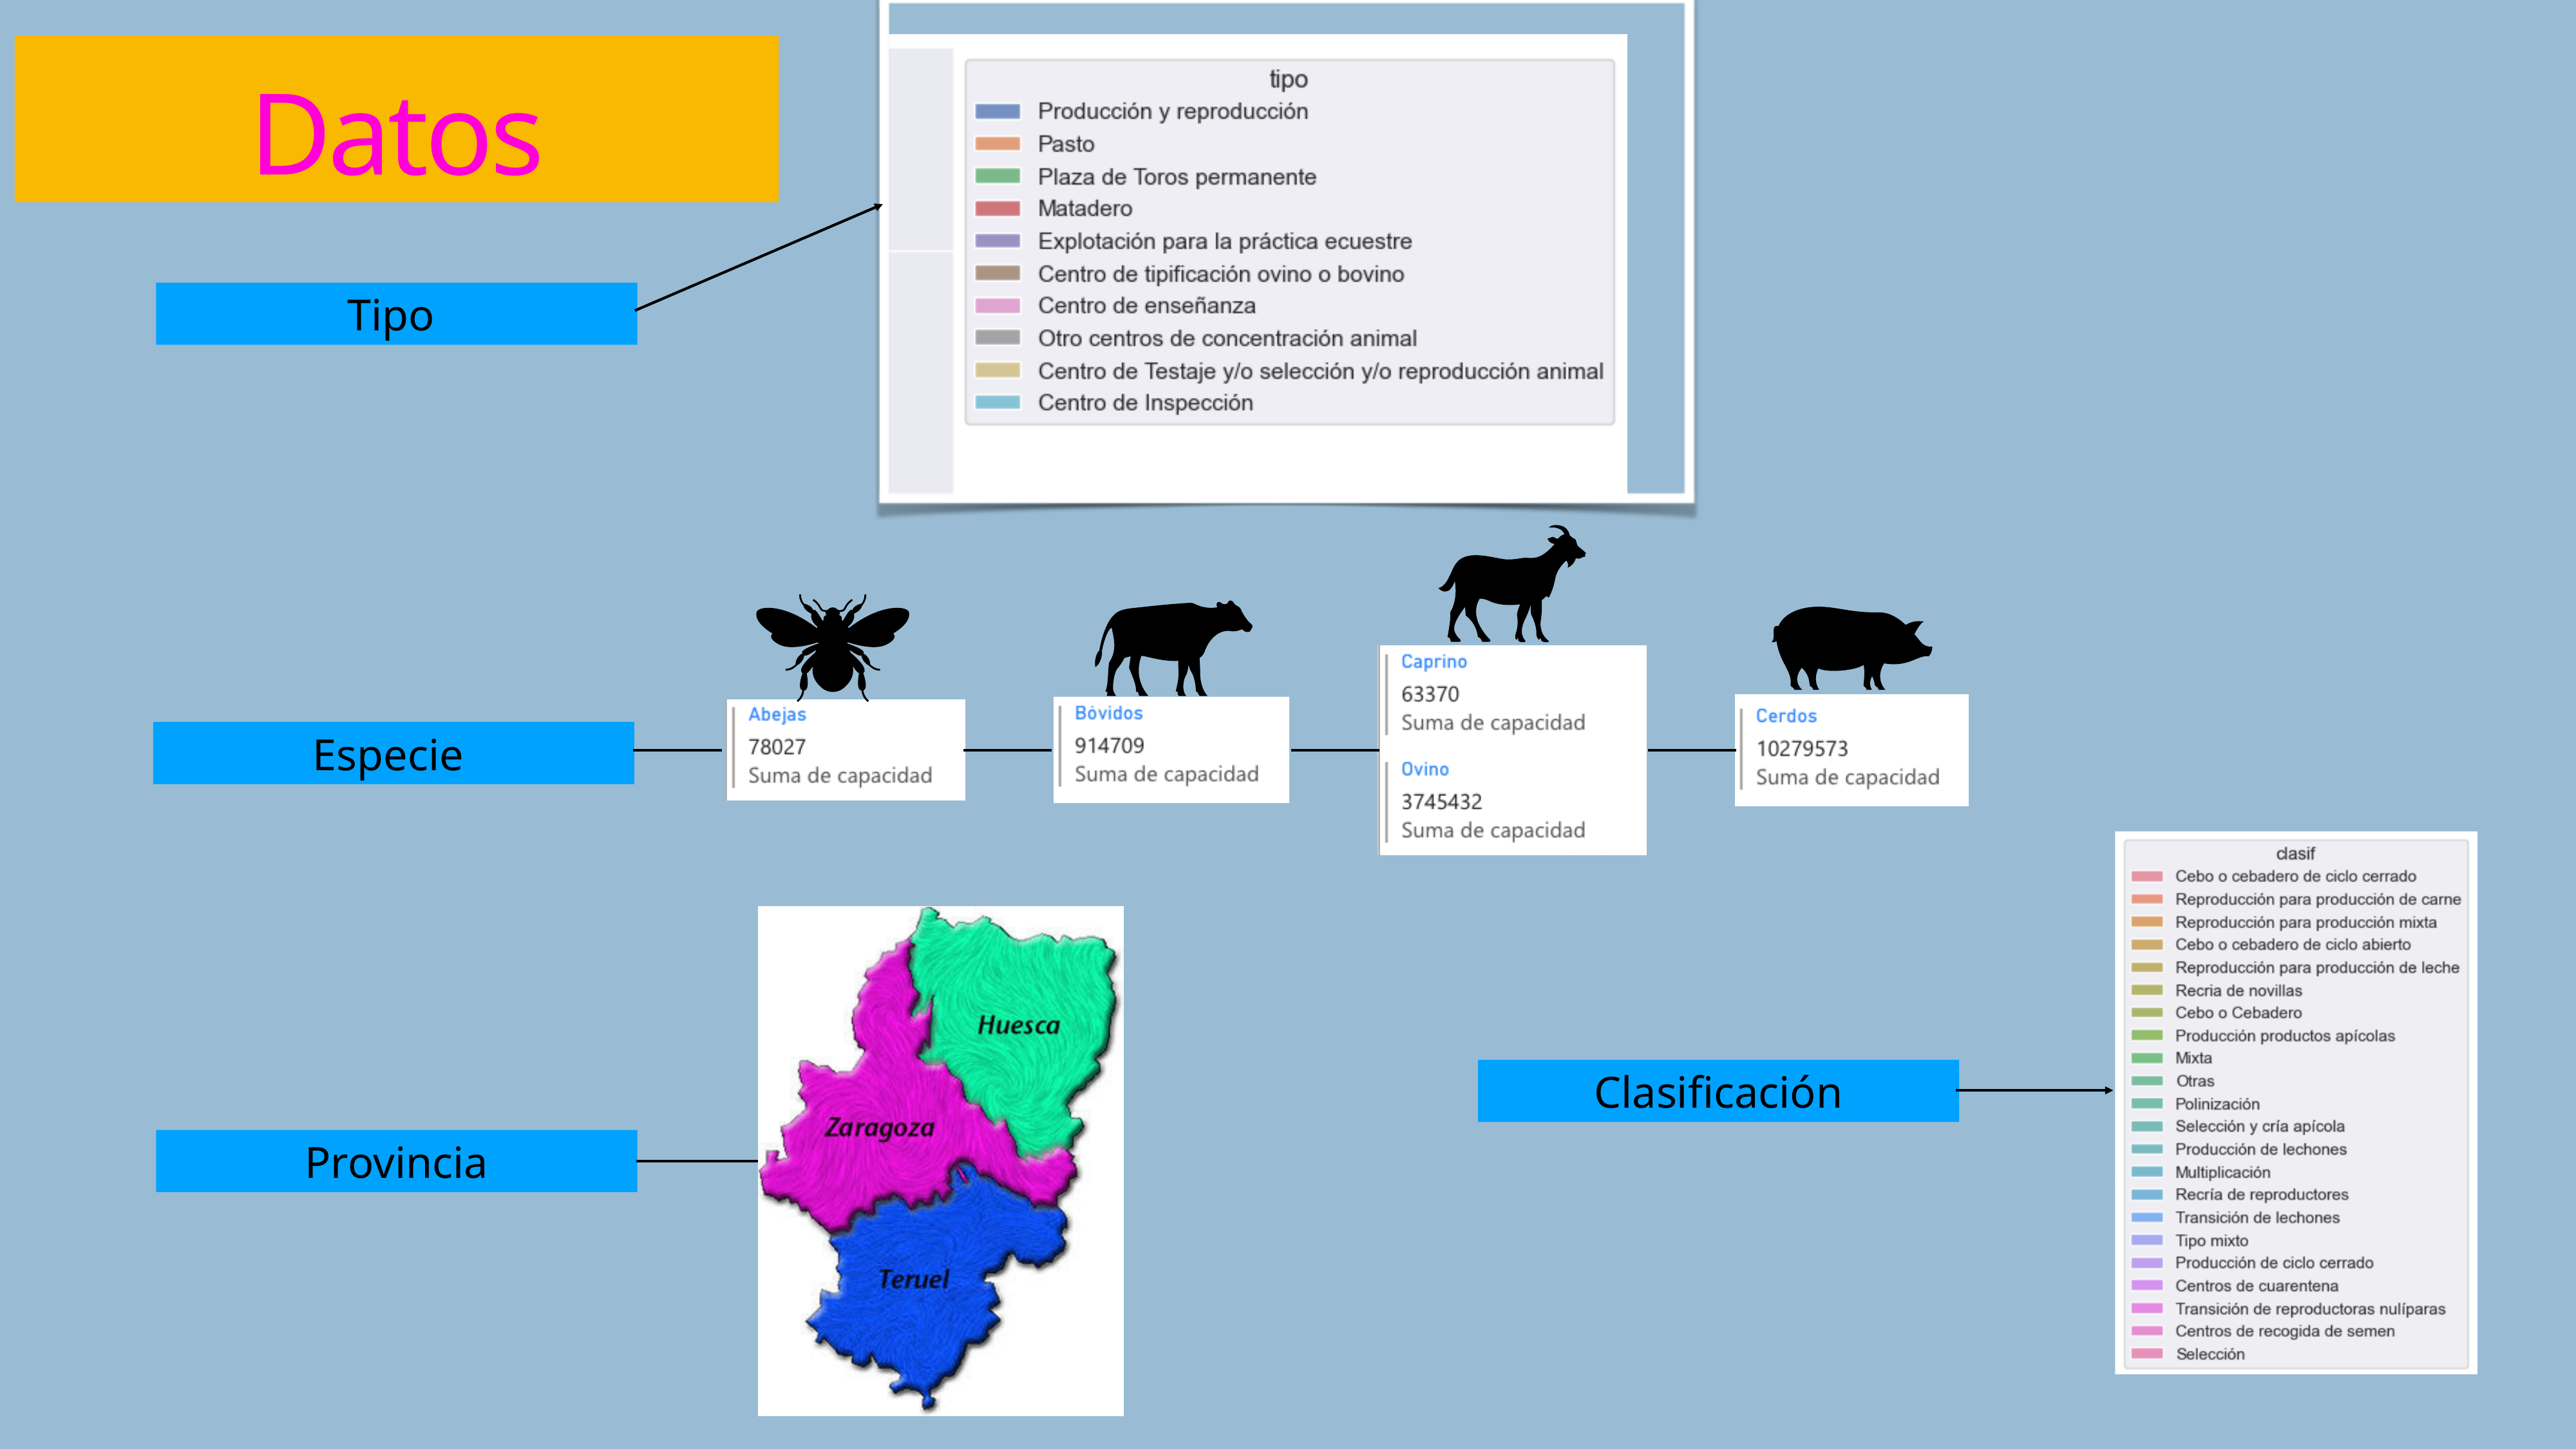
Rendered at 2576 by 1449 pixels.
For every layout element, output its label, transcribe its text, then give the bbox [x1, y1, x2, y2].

picture [1735, 694, 1969, 806]
text_box Datos [14, 35, 779, 202]
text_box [875, 0, 1701, 522]
text_box Clasificación [1478, 1059, 1960, 1122]
picture [1378, 645, 1647, 855]
text_box [756, 594, 909, 699]
text_box [1095, 600, 1253, 696]
text_box [1772, 607, 1933, 690]
picture [726, 699, 965, 801]
text_box Provincia [156, 1130, 638, 1193]
picture [1054, 697, 1289, 804]
picture [758, 905, 1124, 1417]
text_box Especie [153, 722, 634, 784]
text_box Tipo [156, 282, 638, 345]
text_box [1438, 525, 1586, 643]
text_box [1955, 1086, 2114, 1095]
picture [2114, 831, 2477, 1374]
